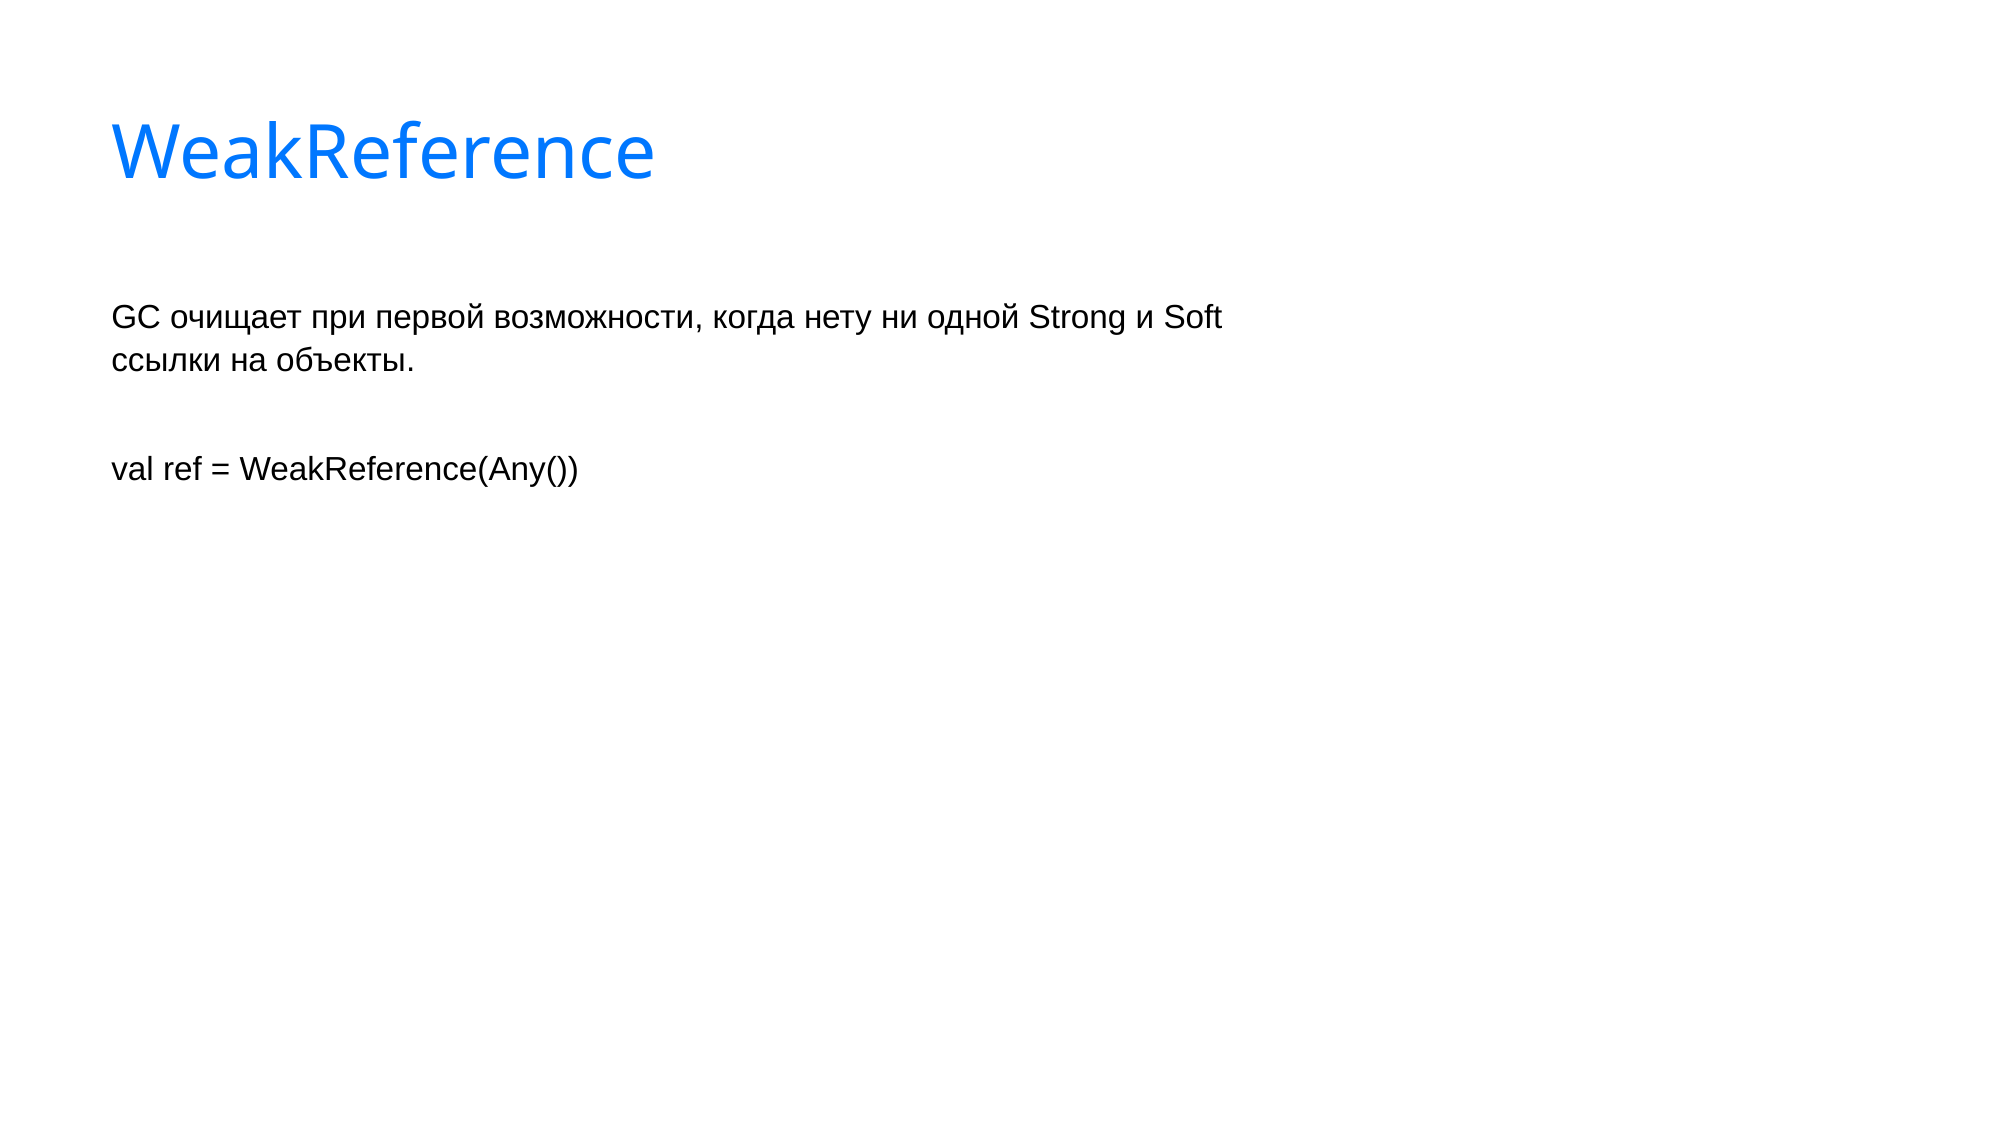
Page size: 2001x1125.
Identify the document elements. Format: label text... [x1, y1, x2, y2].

list GC очищает при первой возможности, когда нету ни одной Strong и Soft ссылки на объекты. val ref = WeakReference(Any()) [111, 290, 1253, 1018]
title WeakReference [111, 113, 1331, 291]
